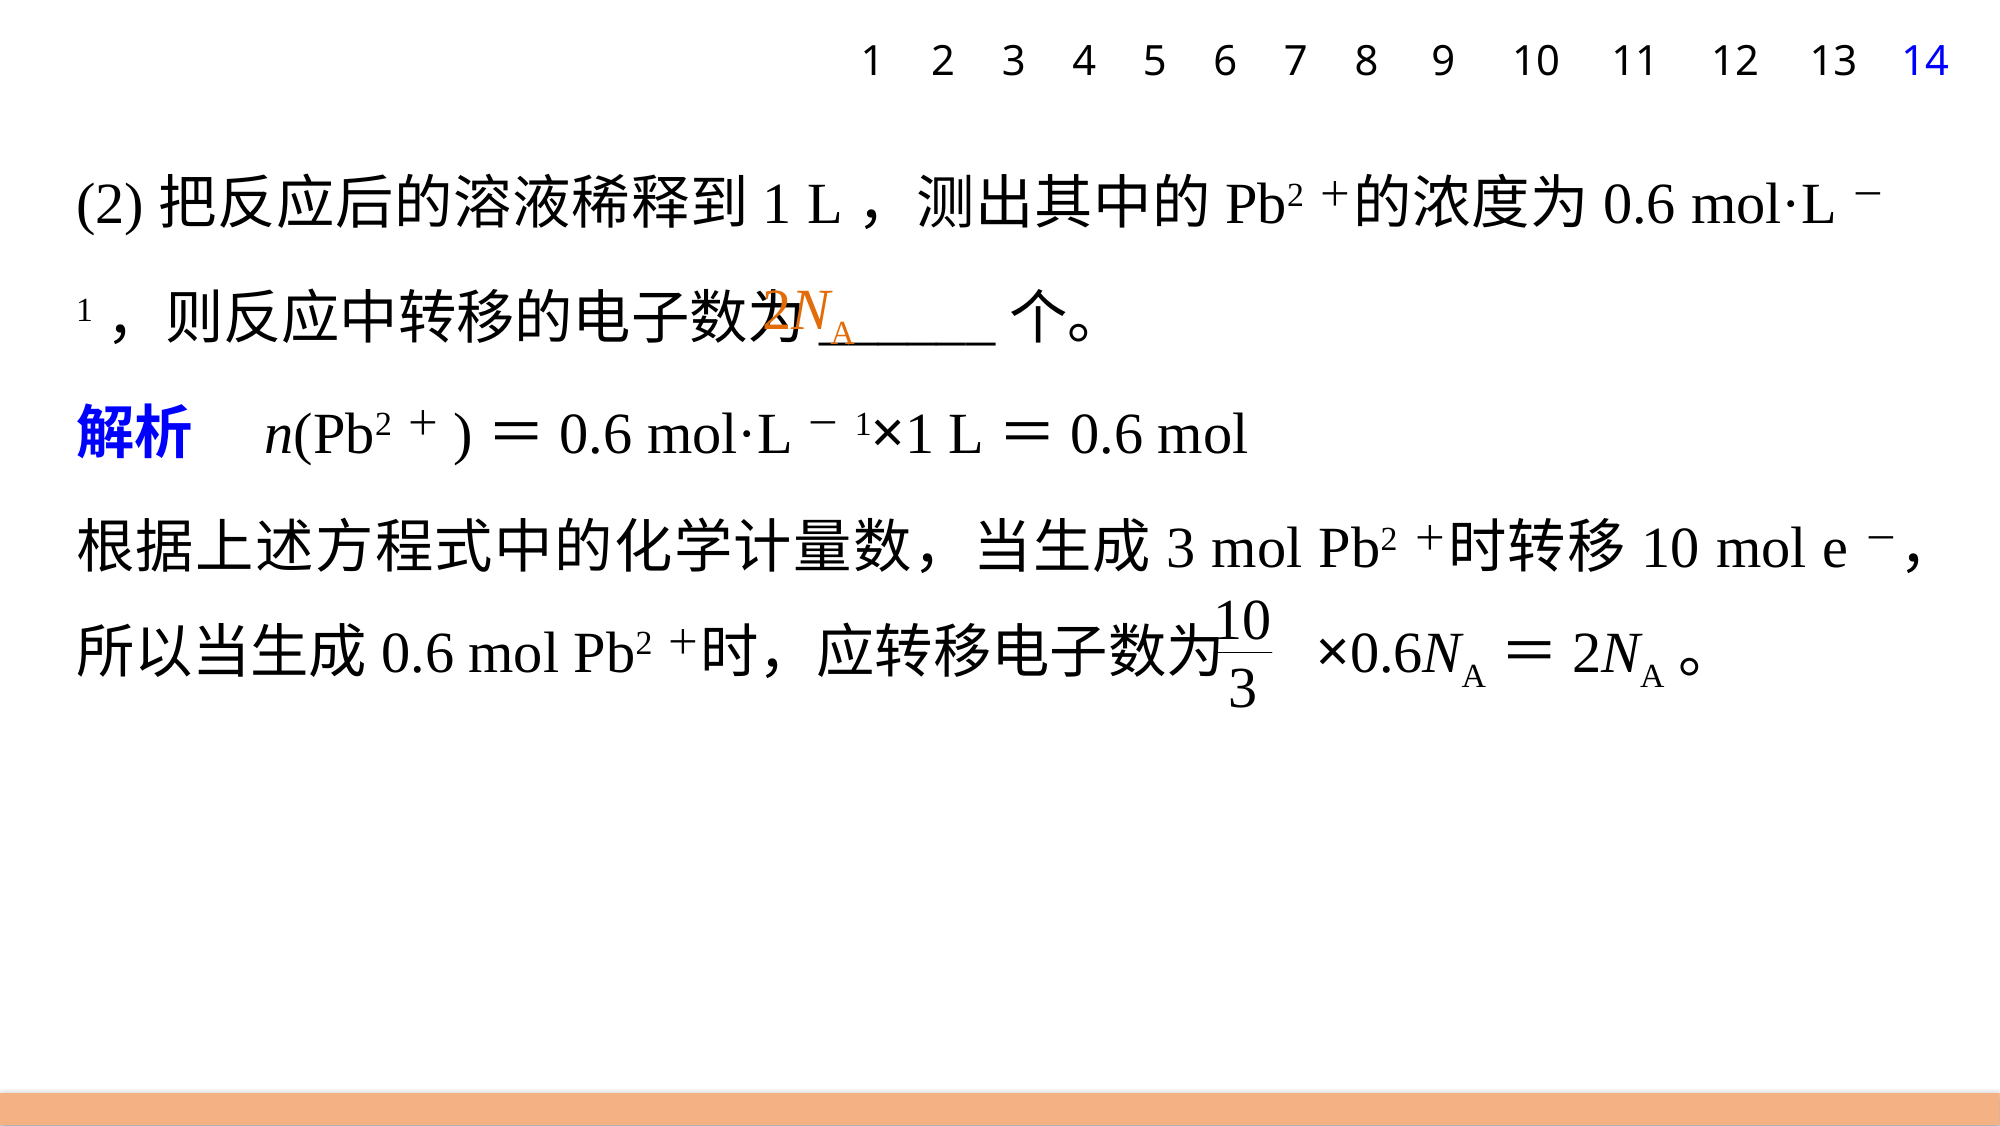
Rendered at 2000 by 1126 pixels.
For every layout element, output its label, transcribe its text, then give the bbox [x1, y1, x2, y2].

text_box 5 [1125, 11, 1185, 106]
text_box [1213, 571, 1308, 746]
text_box 13 [1792, 11, 1875, 106]
text_box (2)把反应后的溶液稀释到1 L，测出其中的Pb2＋的浓度为0.6 mol·L－1，则反应中转移的电子数为______个。 解析 n(Pb2＋)＝0.6 mol·L－1×1 L＝0.6 mol 根据上述方程式中的化学计量数，当生成3 mol Pb2＋时转移10 mol e－，所以当生成0.6 mol Pb2＋时，应转移电子数为 ×0.6NA＝2NA。 [61, 113, 1915, 702]
text_box 14 [1886, 11, 1965, 106]
text_box 10 [1490, 11, 1582, 106]
text_box 12 [1689, 11, 1781, 106]
text_box 8 [1336, 11, 1397, 106]
text_box 4 [1054, 11, 1114, 106]
text_box 9 [1407, 11, 1480, 106]
text_box [0, 1092, 2000, 1126]
text_box 2 [913, 11, 973, 106]
text_box 1 [843, 11, 903, 106]
text_box 6 [1195, 11, 1255, 106]
text_box 3 [984, 11, 1044, 106]
text_box 11 [1592, 11, 1678, 106]
text_box 7 [1266, 11, 1326, 106]
text_box 2NA [747, 224, 870, 359]
